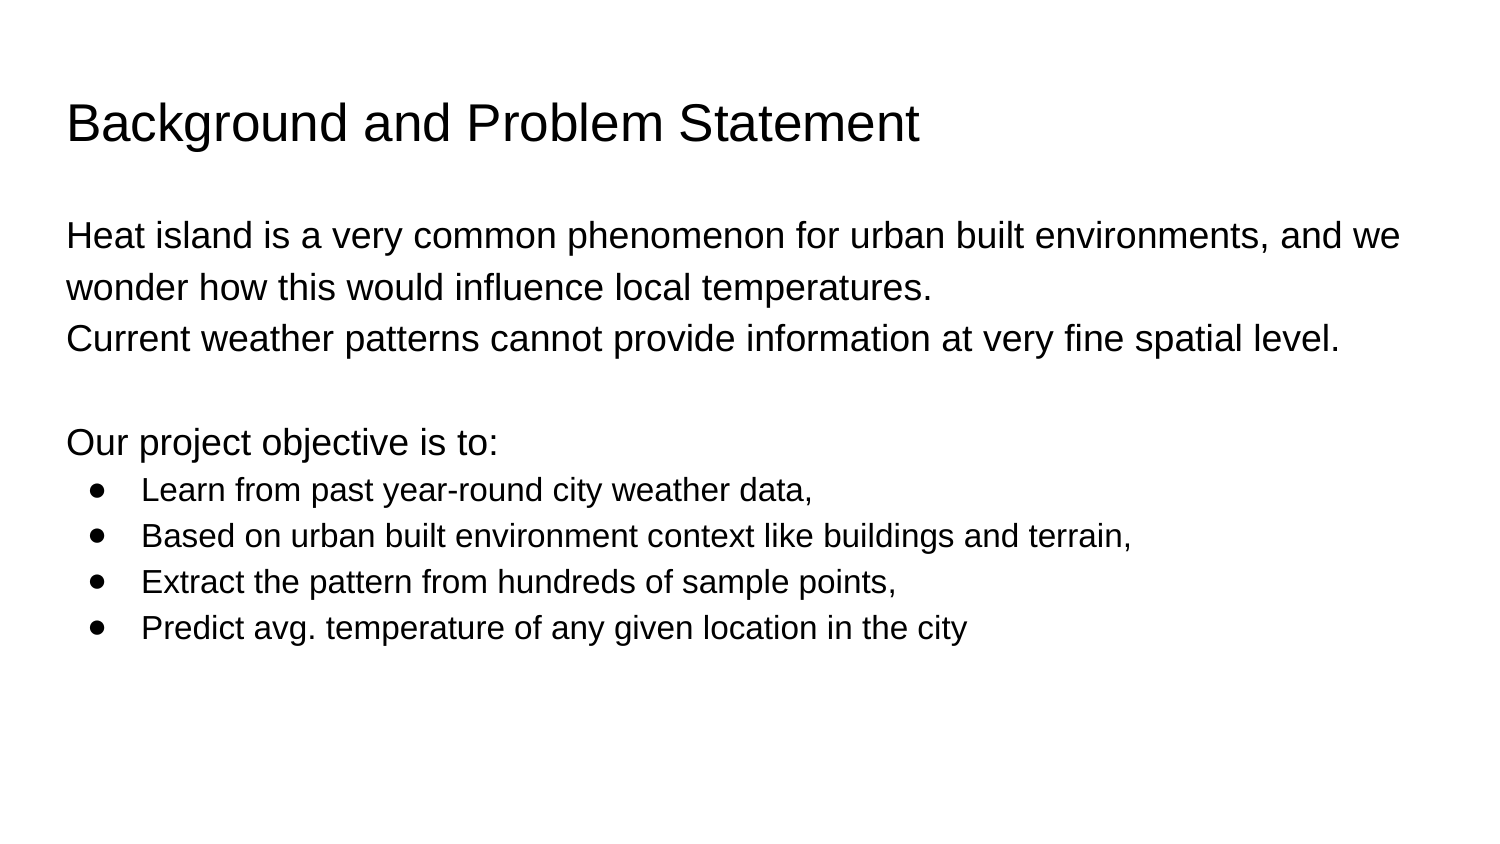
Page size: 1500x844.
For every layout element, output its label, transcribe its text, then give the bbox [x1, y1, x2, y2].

title Background and Problem Statement [51, 72, 1449, 167]
list Heat island is a very common phenomenon for urban built environments, and we wonder how this would influence local temperatures. Current weather patterns cannot provide information at very fine spatial level. Our project objective is to: Learn from past year-round city weather data, Based on urban built environment context like buildings and terrain, Extract the pattern from hundreds of sample points, Predict avg. temperature of any given location in the city [51, 189, 1449, 750]
